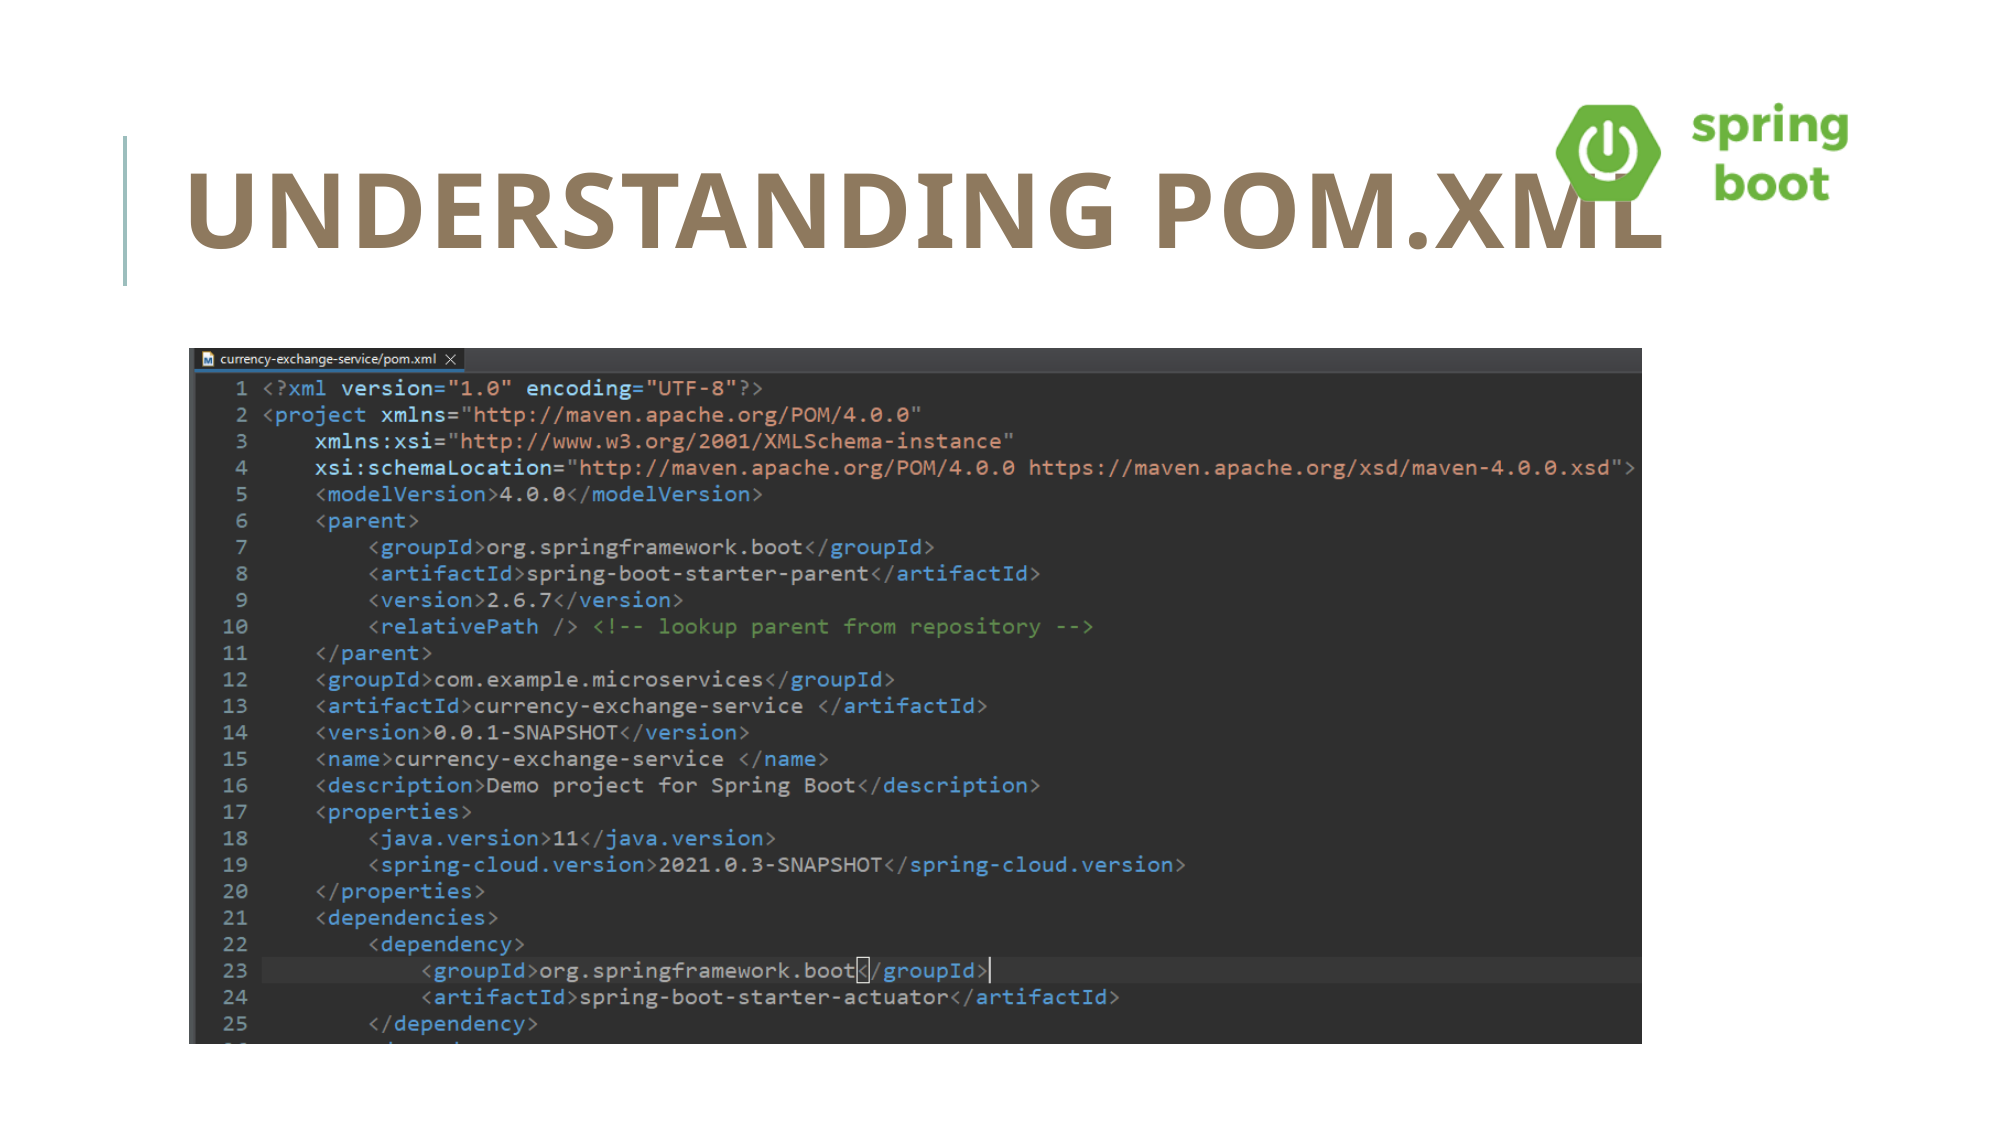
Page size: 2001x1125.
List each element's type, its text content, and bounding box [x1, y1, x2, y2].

title Understanding pom.xml [168, 96, 1763, 342]
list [189, 348, 1643, 1044]
picture [1553, 102, 1873, 203]
